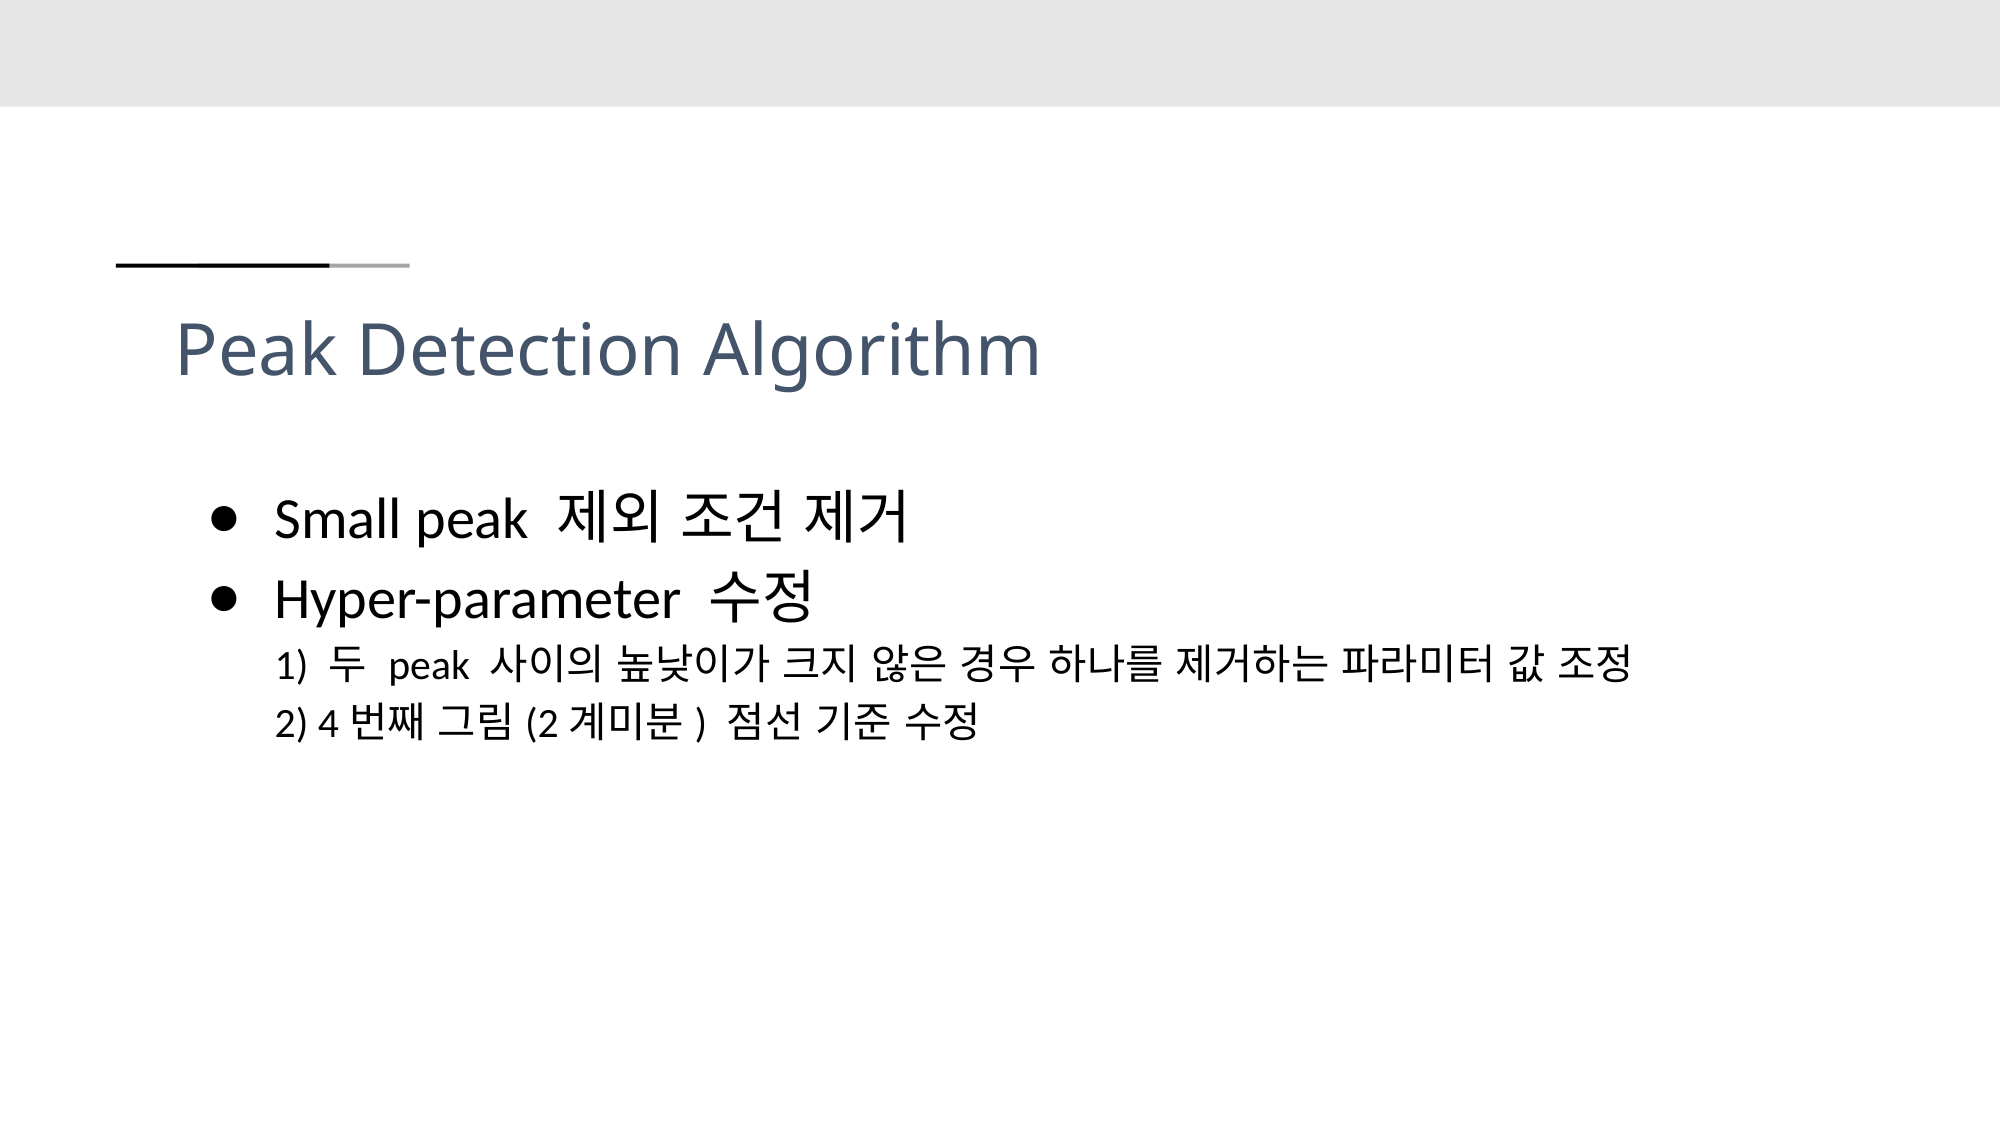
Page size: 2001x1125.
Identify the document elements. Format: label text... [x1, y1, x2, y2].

title Peak Detection Algorithm [159, 288, 1842, 406]
list Small peak 제외 조건 제거 Hyper-parameter 수정 1) 두 peak 사이의 높낮이가 크지 않은 경우 하나를 제거하는 파라미터 값 조정 2) 4번째 그림(2계미분) 점선 기준 수정 [159, 454, 1842, 950]
